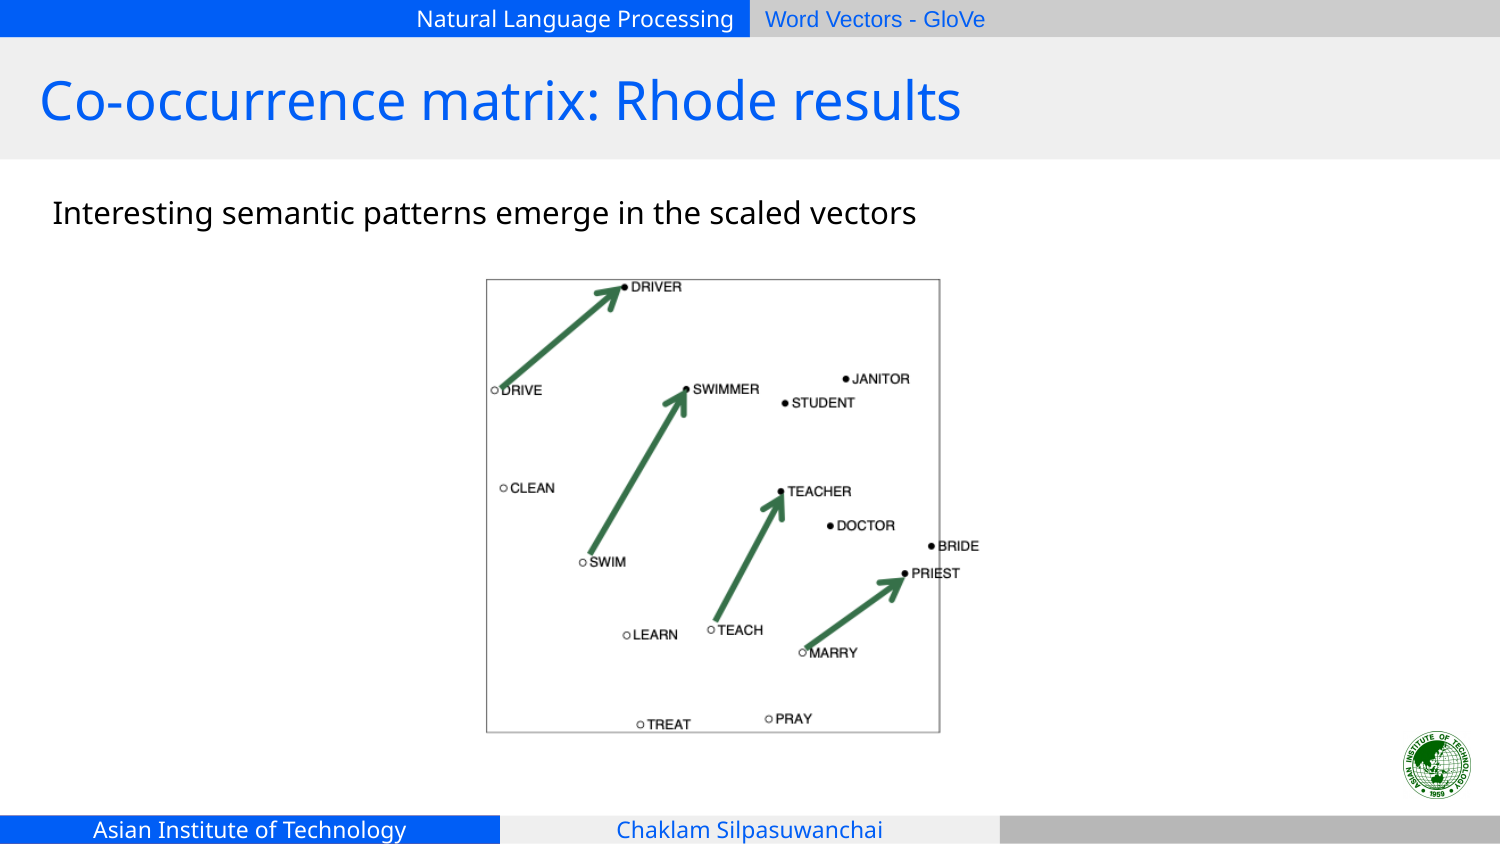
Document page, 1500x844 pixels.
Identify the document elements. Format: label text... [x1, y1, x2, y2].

title Co-occurrence matrix: Rhode results [24, 37, 1475, 160]
picture [1403, 773, 1471, 799]
list Interesting semantic patterns emerge in the scaled vectors [37, 178, 1475, 773]
picture [477, 270, 985, 744]
